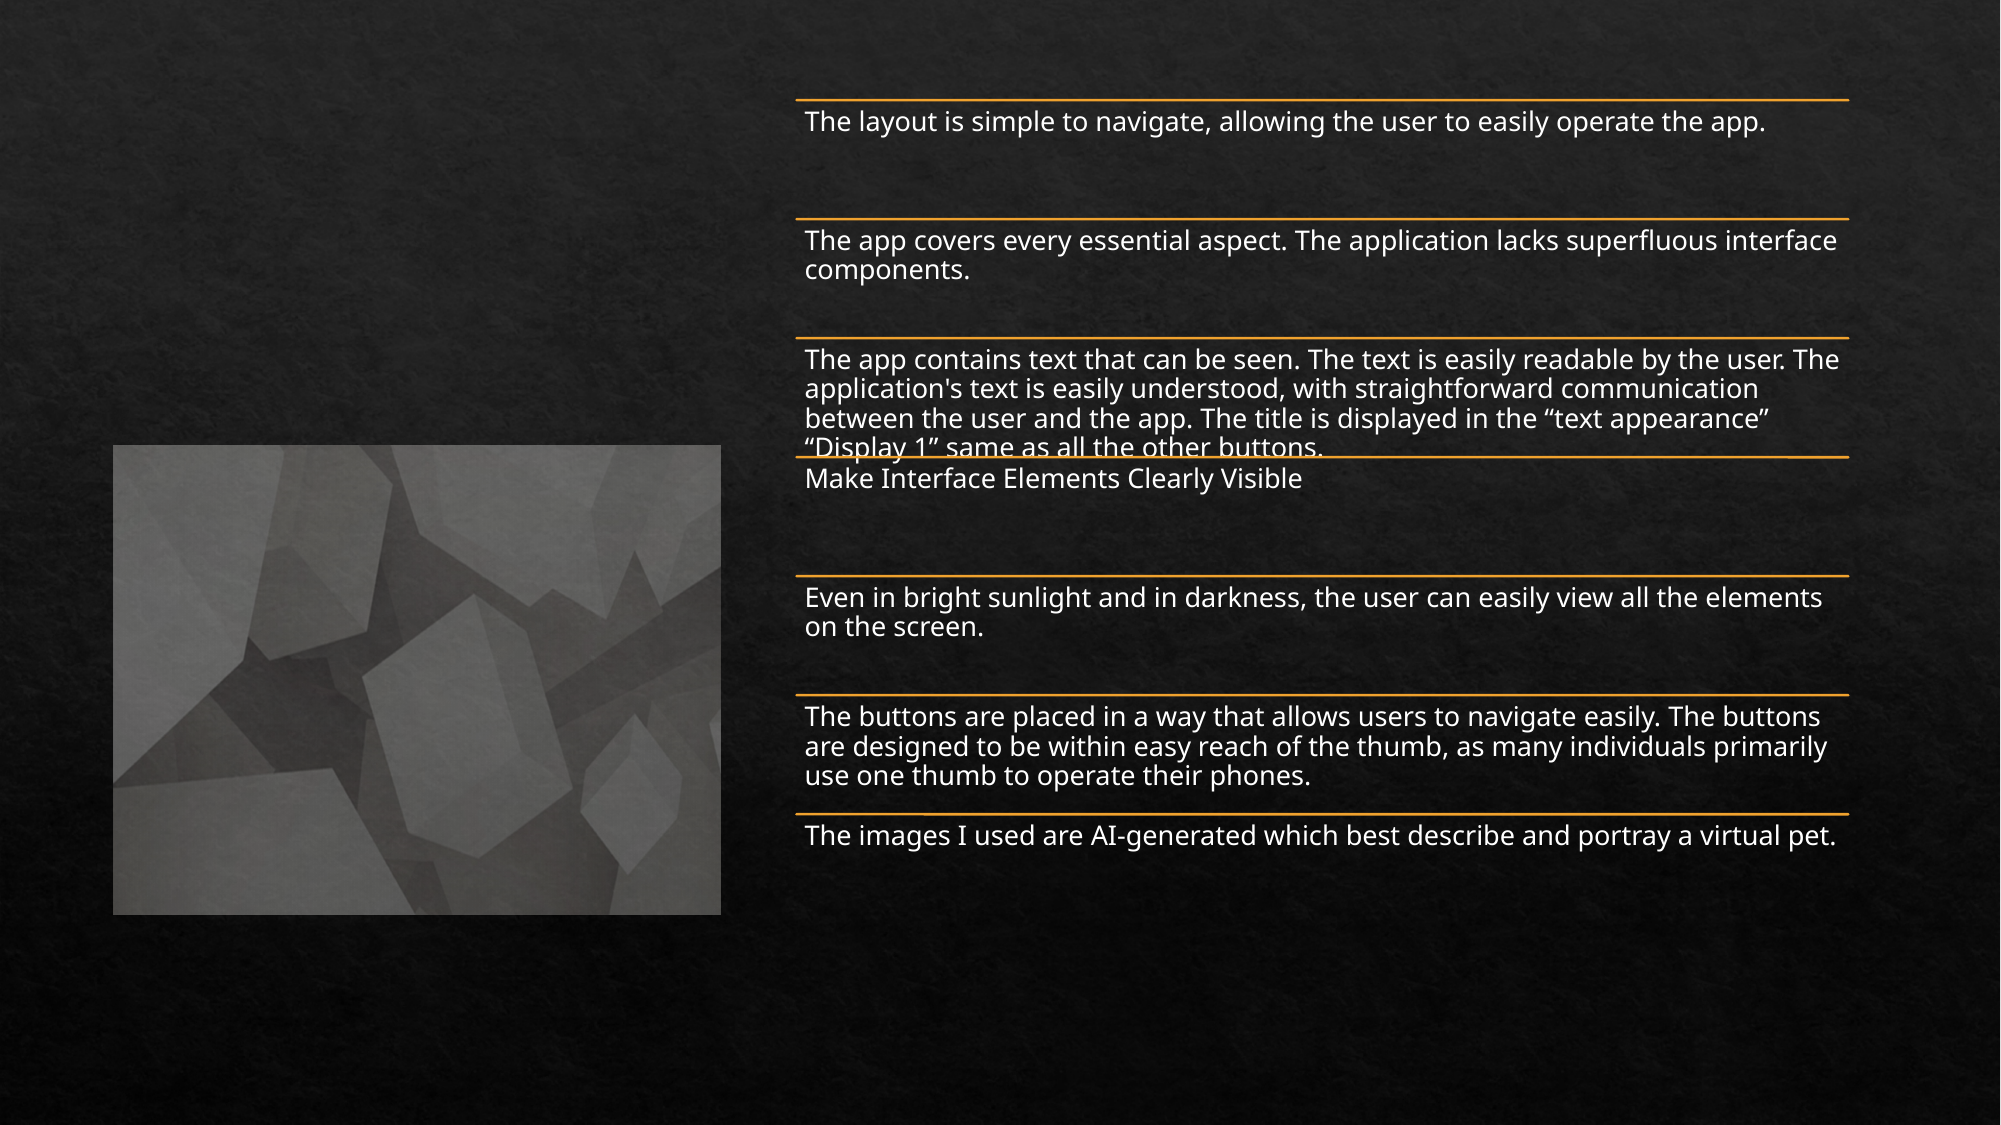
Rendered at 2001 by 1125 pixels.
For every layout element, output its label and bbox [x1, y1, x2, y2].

picture [113, 445, 721, 916]
list [796, 99, 1849, 934]
